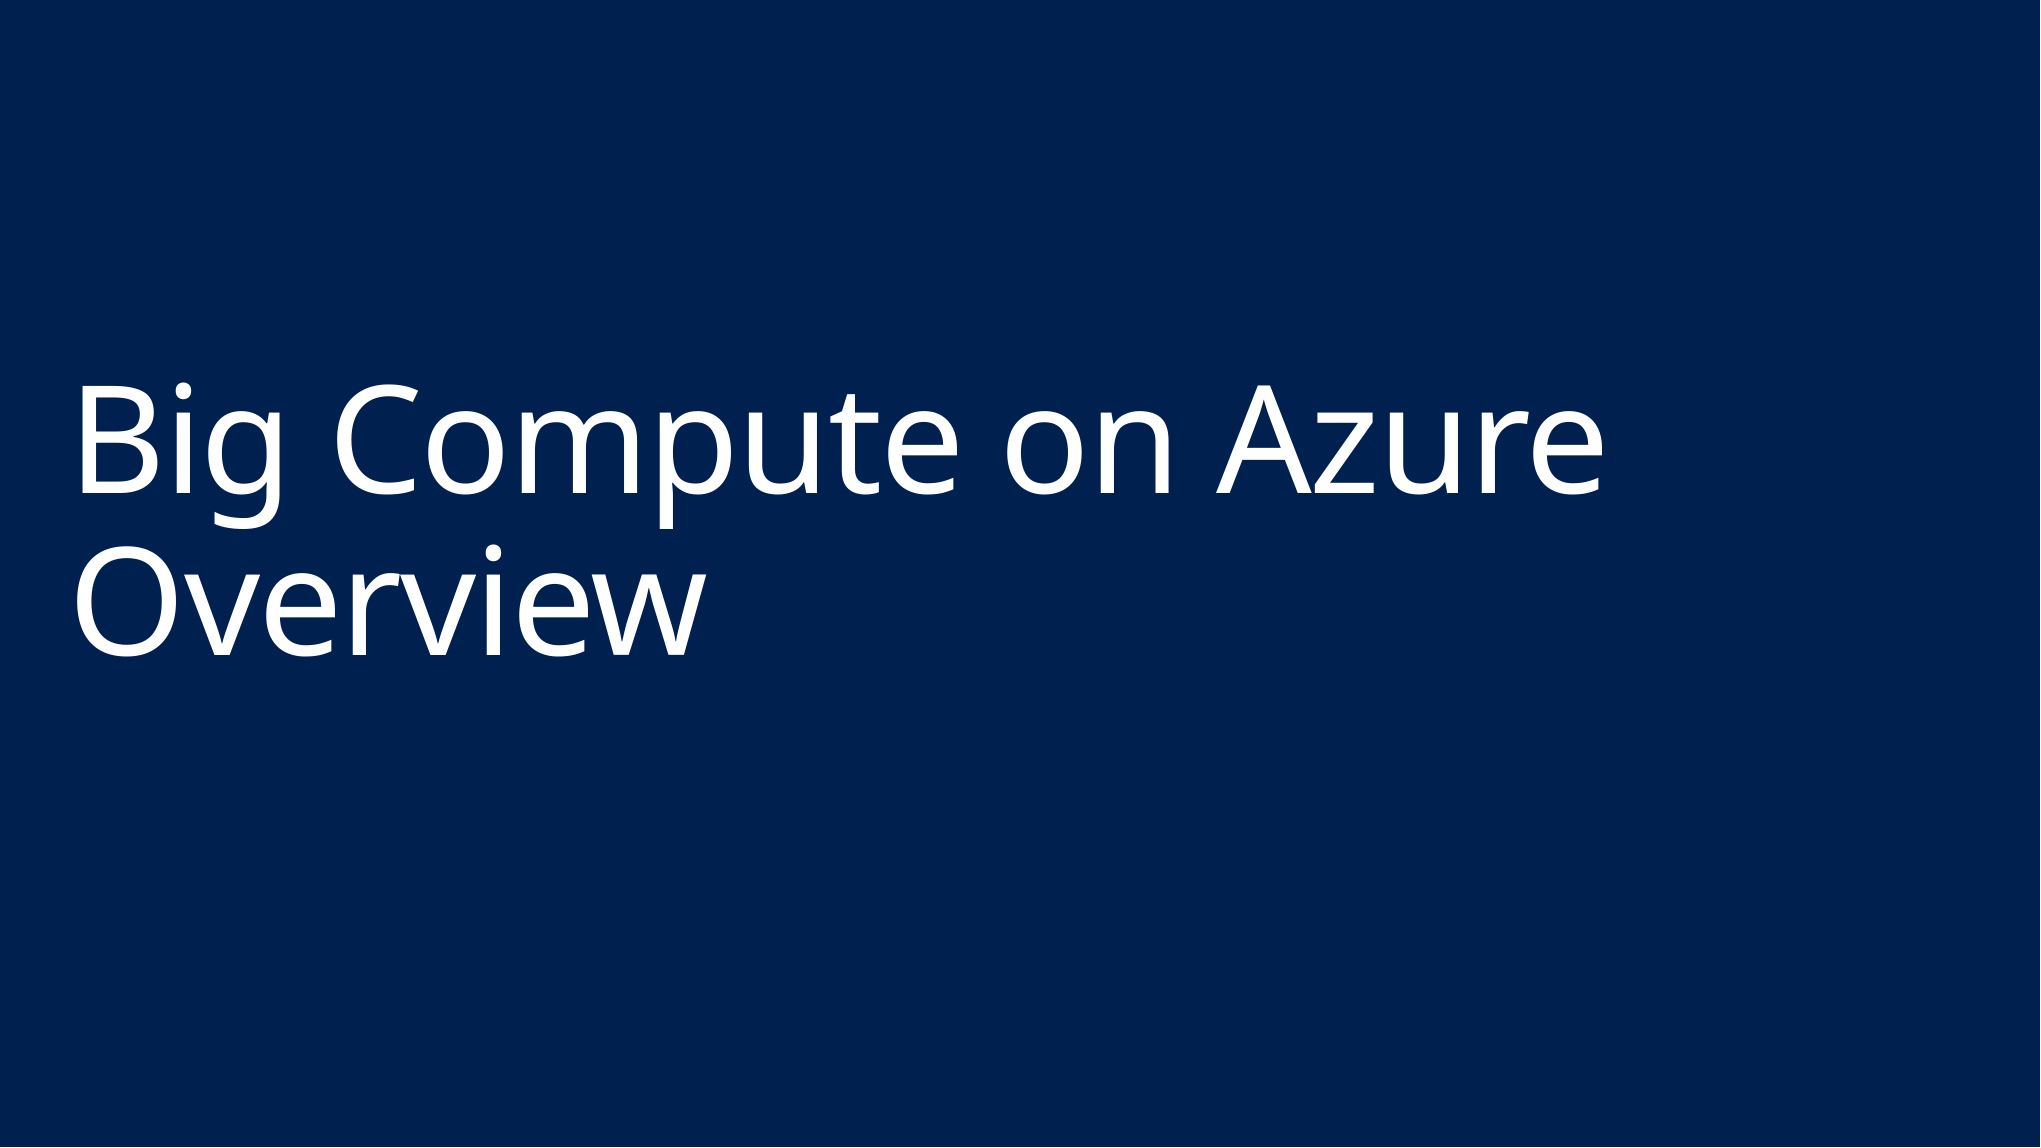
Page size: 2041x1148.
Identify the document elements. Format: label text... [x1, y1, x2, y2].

title Big Compute on Azure Overview [45, 348, 1996, 707]
